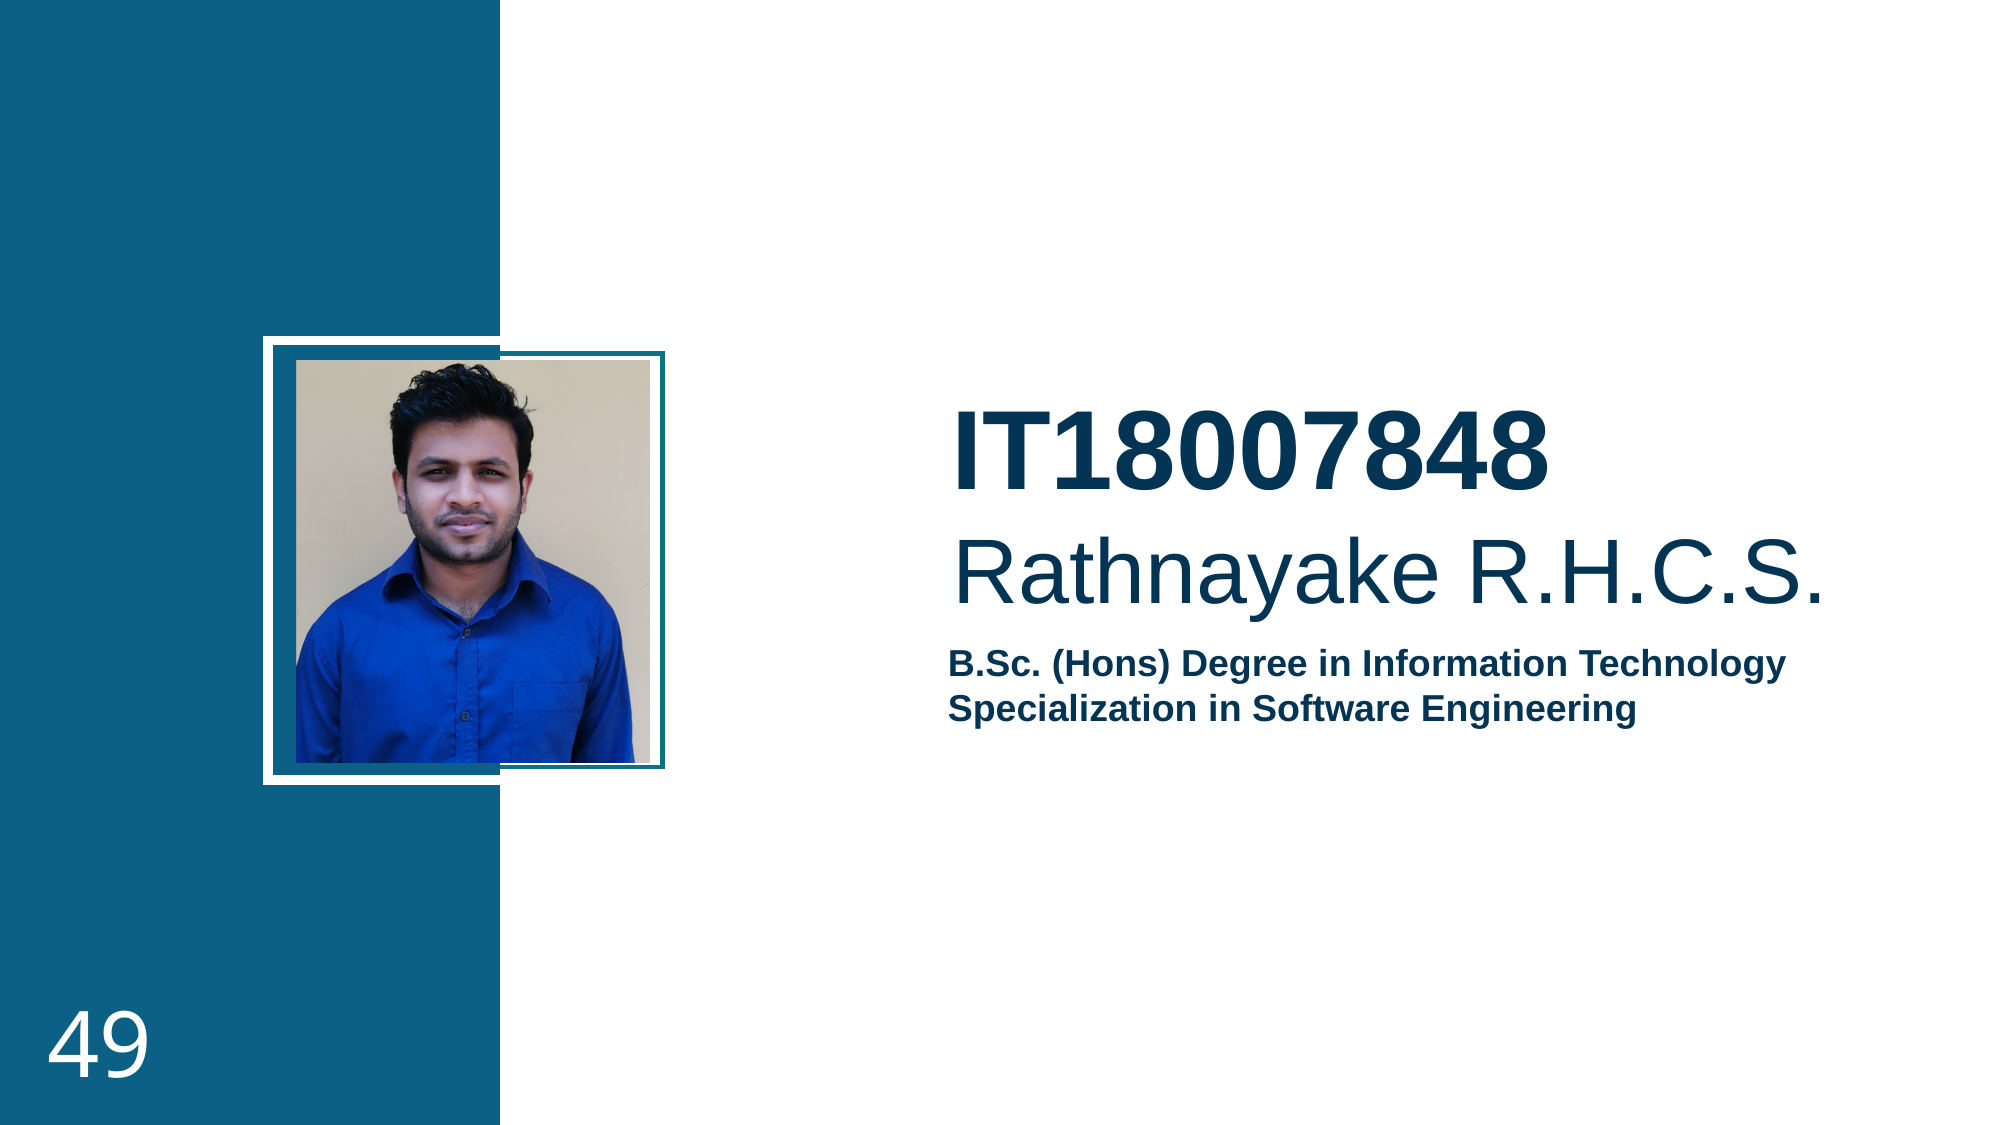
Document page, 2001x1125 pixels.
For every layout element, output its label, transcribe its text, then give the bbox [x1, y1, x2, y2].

text_box IT18007848 [936, 370, 1567, 520]
picture [296, 360, 650, 764]
text_box Rathnayake R.H.C.S. [937, 504, 1845, 630]
text_box 49 [32, 977, 168, 1103]
text_box B.Sc. (Hons) Degree in Information Technology Specialization in Software Engineering [933, 631, 1806, 736]
